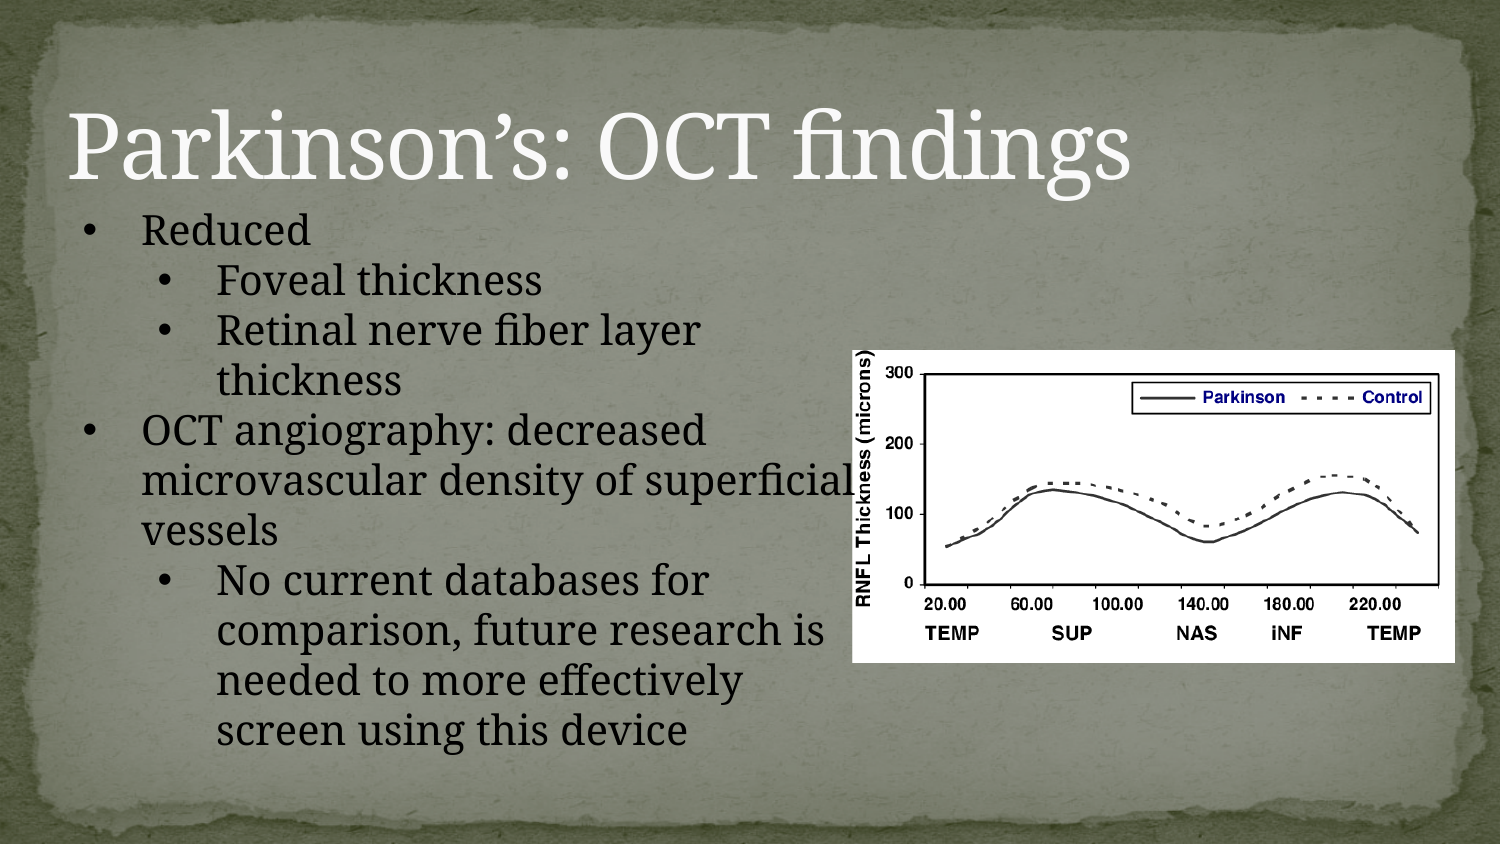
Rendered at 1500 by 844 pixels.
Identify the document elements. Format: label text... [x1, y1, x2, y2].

list Reduced Foveal thickness Retinal nerve fiber layer thickness OCT angiography: decreased microvascular density of superficial vessels No current databases for comparison, future research is needed to more effectively screen using this device [51, 189, 874, 750]
title Parkinson’s: OCT findings [51, 72, 1449, 167]
picture [854, 350, 1455, 663]
